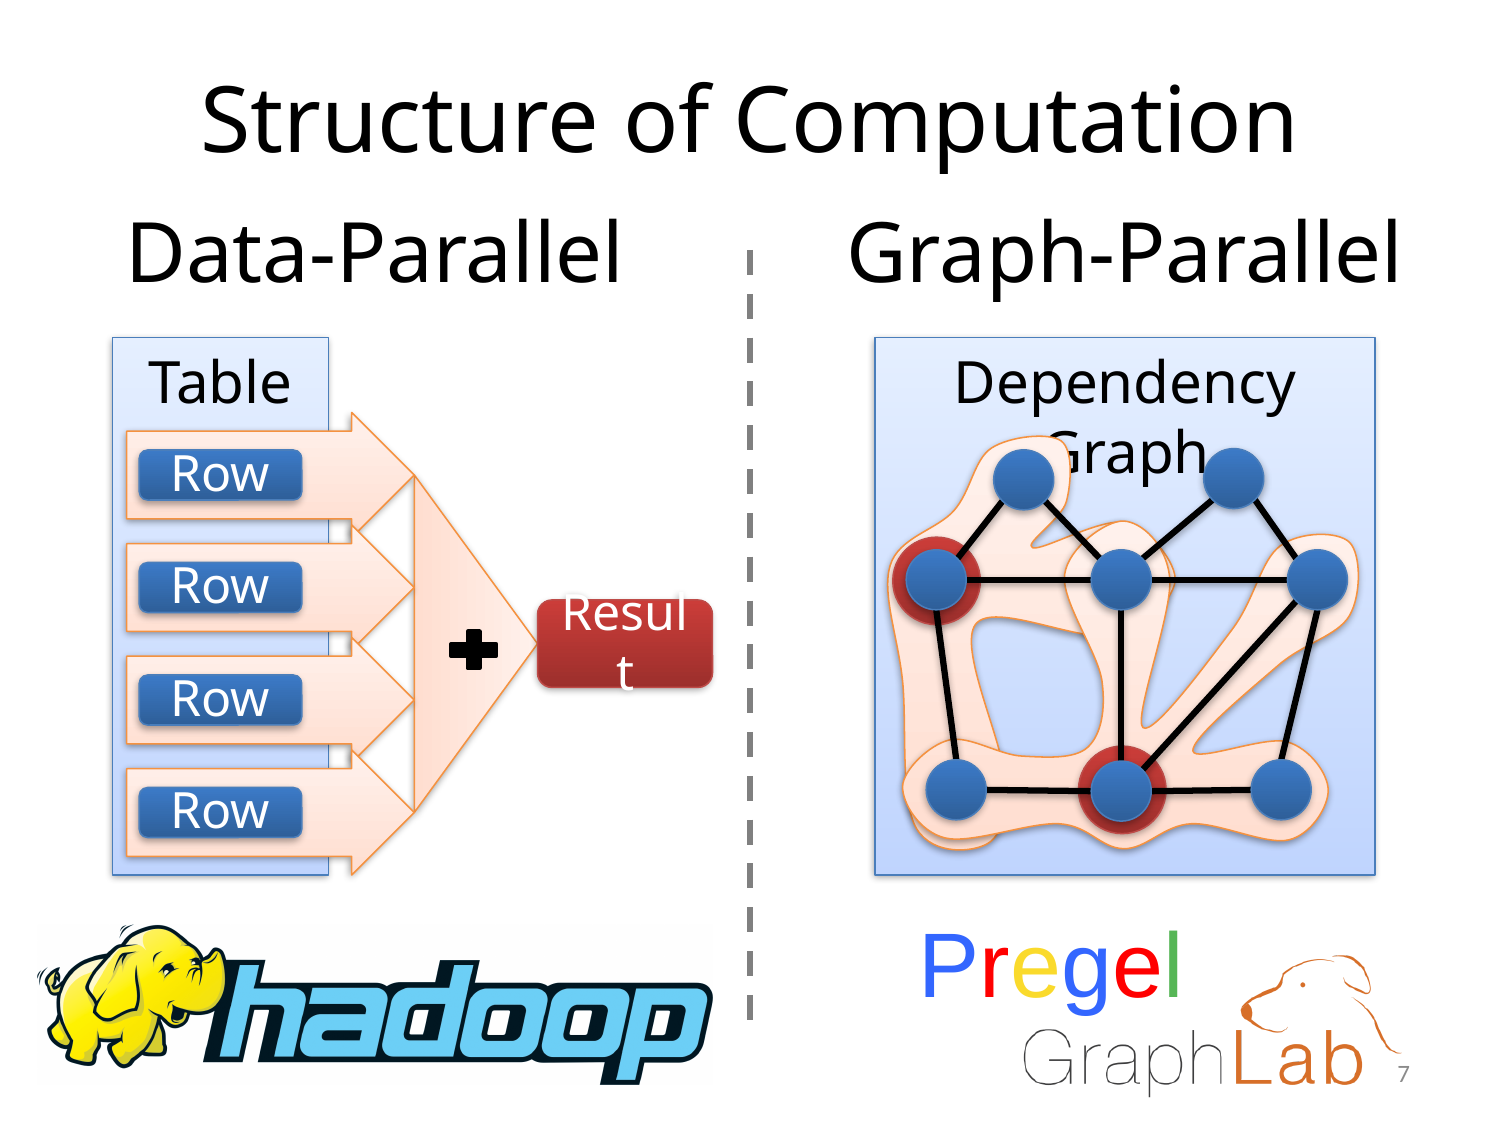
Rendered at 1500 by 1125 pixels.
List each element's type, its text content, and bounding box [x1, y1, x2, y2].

picture [37, 924, 713, 1085]
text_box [126, 412, 415, 876]
title Structure of Computation [75, 45, 1425, 188]
text_box Graph-Parallel [749, 191, 1500, 307]
text_box Dependency Graph [874, 337, 1376, 876]
text_box Table [112, 337, 329, 876]
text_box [902, 520, 1359, 849]
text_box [901, 898, 1445, 1103]
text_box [887, 435, 1176, 851]
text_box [905, 448, 1348, 822]
text_box Data-Parallel [0, 191, 749, 307]
text_box Result [541, 599, 714, 689]
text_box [418, 474, 538, 813]
